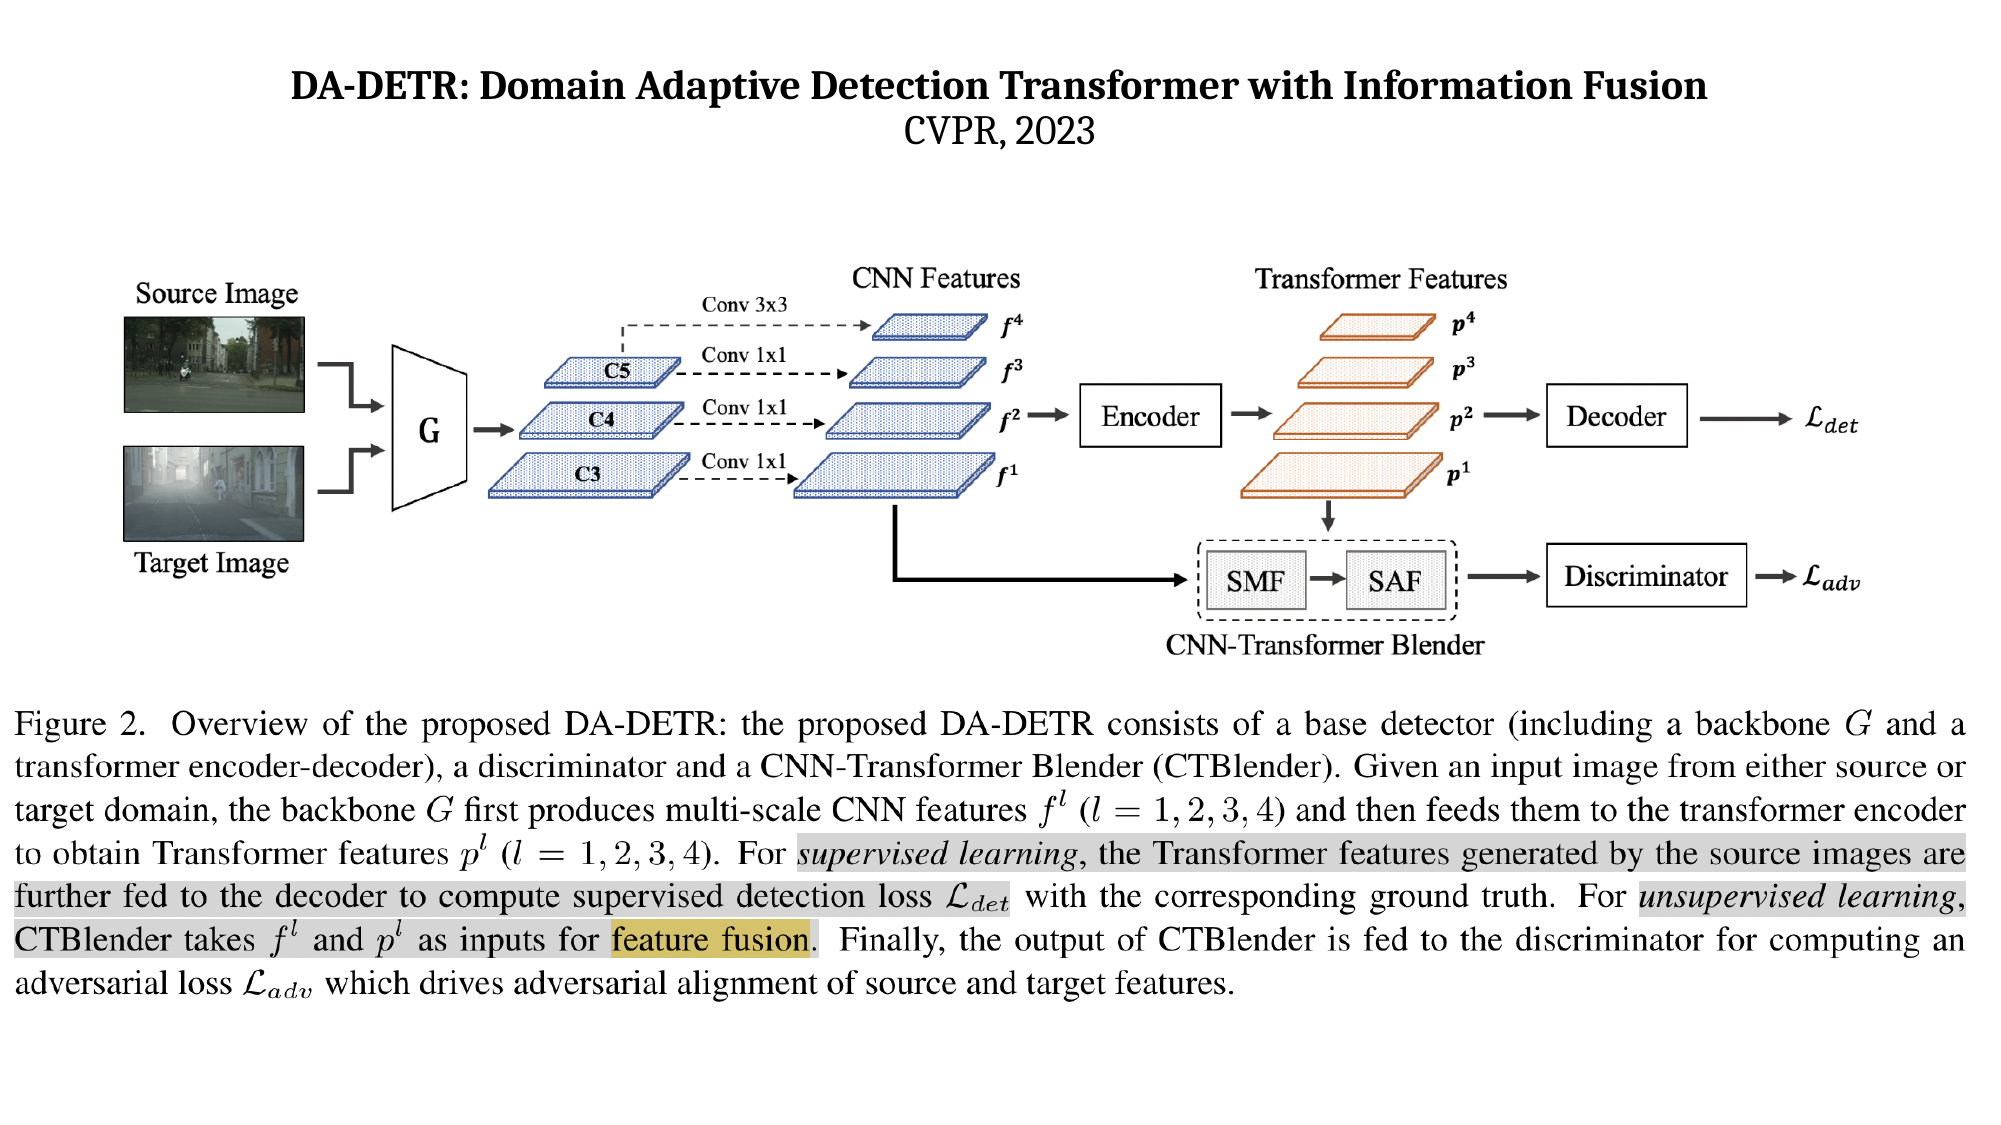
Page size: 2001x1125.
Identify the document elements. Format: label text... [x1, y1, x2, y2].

picture [0, 217, 2000, 1018]
title DA-DETR: Domain Adaptive Detection Transformer with Information Fusion CVPR, 2023 [137, 0, 1863, 217]
